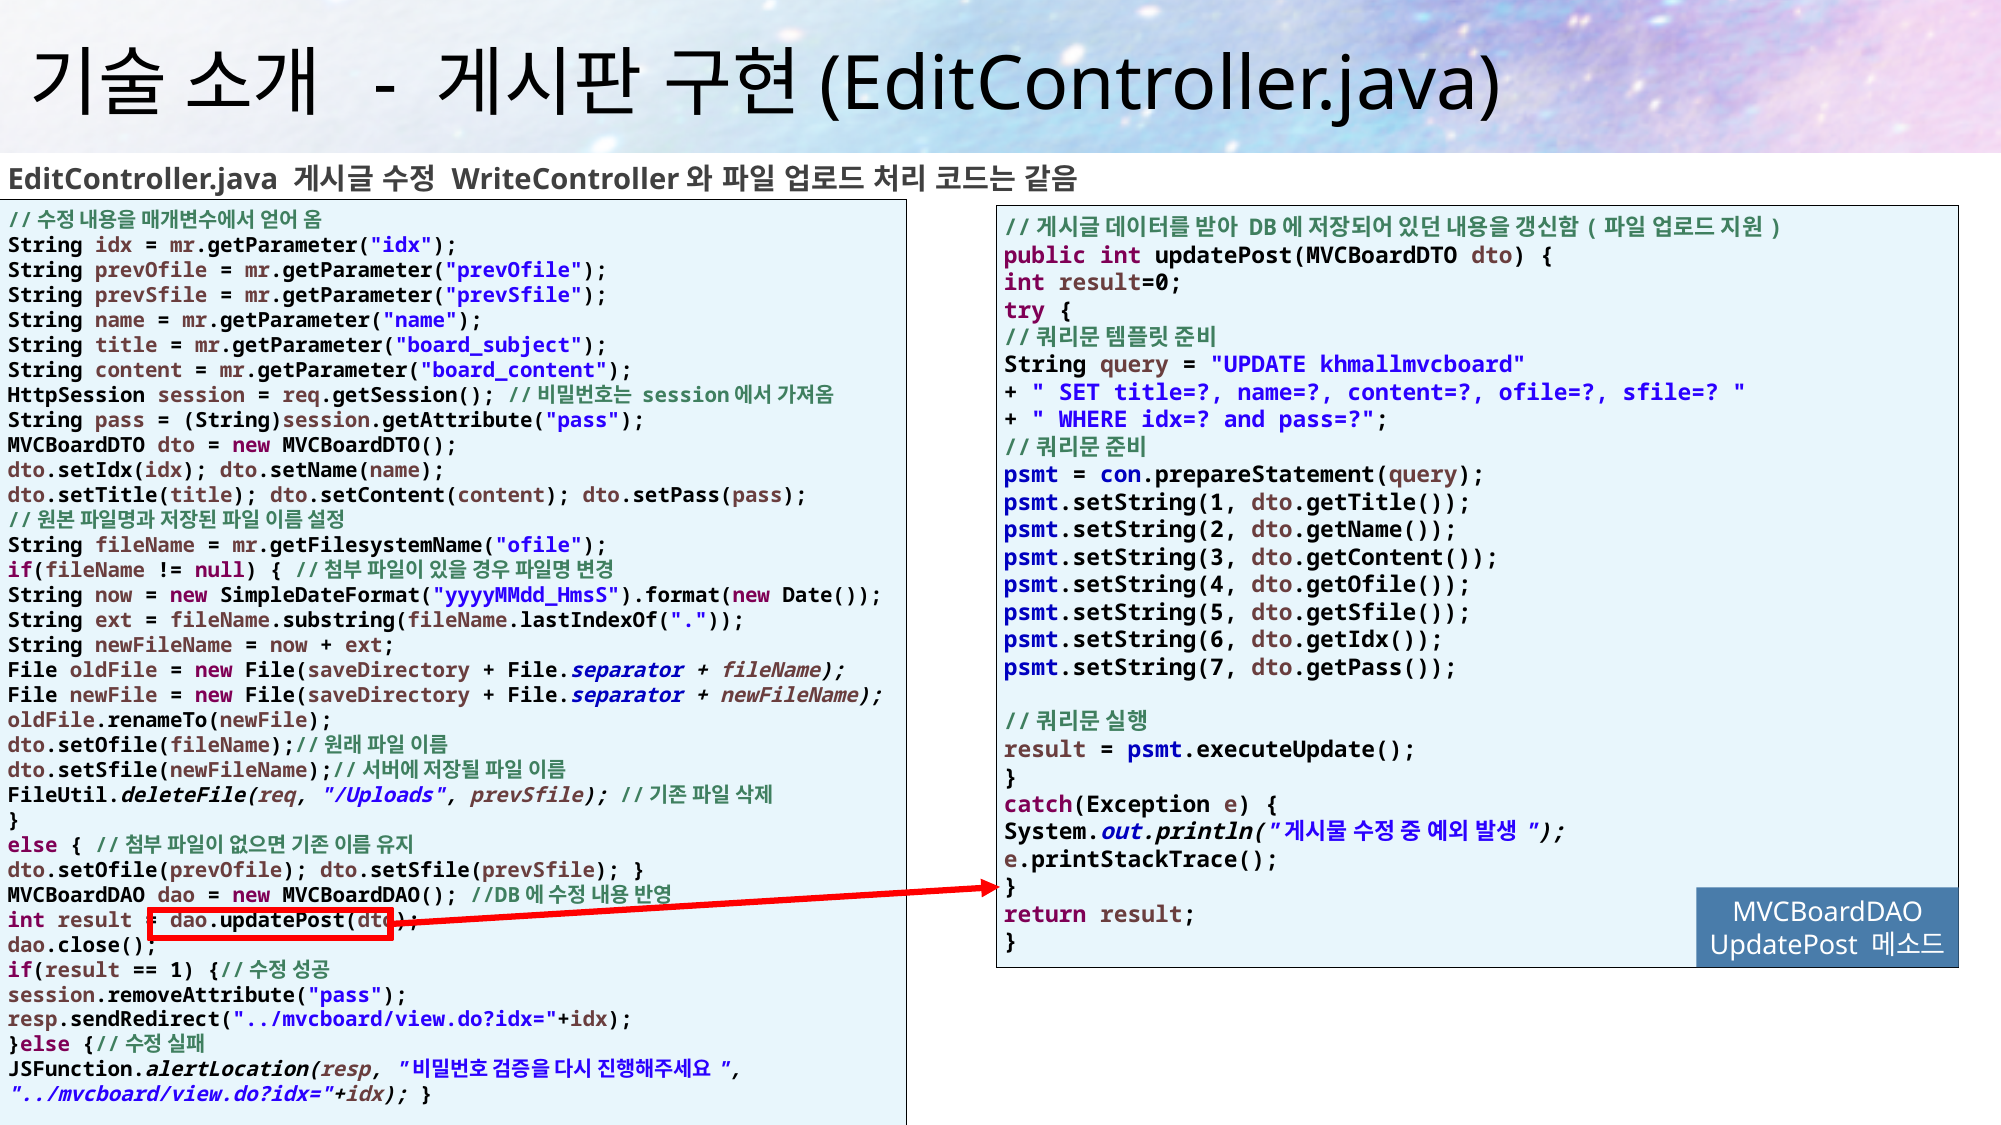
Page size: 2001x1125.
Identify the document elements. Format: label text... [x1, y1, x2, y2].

text_box EditController.java 게시글 수정 WriteController와 파일 업로드 처리 코드는 같음 [0, 157, 1979, 394]
text_box MVCBoardDAO UpdatePost 메소드 [1696, 887, 1959, 968]
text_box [392, 886, 1001, 925]
text_box //게시글 데이터를 받아 DB에 저장되어 있던 내용을 갱신함(파일 업로드 지원) public int updatePost(MVCBoardDTO dto) { int result=0; try { //쿼리문 템플릿 준비 String query = "UPDATE khmallmvcboard" + " SET title=?, name=?, content=?, ofile=?, sfile=? " + " WHERE idx=? and pass=?"; //쿼리문 준비 psmt = con.prepareStatement(query); psmt.setString(1, dto.getTitle()); psmt.setString(2, dto.getName()); psmt.setString(3, dto.getContent()); psmt.setString(4, dto.getOfile()); psmt.setString(5, dto.getSfile()); psmt.setString(6, dto.getIdx()); psmt.setString(7, dto.getPass()); //쿼리문 실행 result = psmt.executeUpdate(); } catch(Exception e) { System.out.println("게시물 수정 중 예외 발생"); e.printStackTrace(); } return result; } [996, 205, 1959, 968]
text_box //수정 내용을 매개변수에서 얻어 옴 String idx = mr.getParameter("idx"); String prevOfile = mr.getParameter("prevOfile"); String prevSfile = mr.getParameter("prevSfile"); String name = mr.getParameter("name"); String title = mr.getParameter("board_subject"); String content = mr.getParameter("board_content"); HttpSession session = req.getSession(); //비밀번호는 session에서 가져옴 String pass = (String)session.getAttribute("pass"); MVCBoardDTO dto = new MVCBoardDTO(); dto.setIdx(idx); dto.setName(name); dto.setTitle(title); dto.setContent(content); dto.setPass(pass); //원본 파일명과 저장된 파일 이름 설정 String fileName = mr.getFilesystemName("ofile"); if(fileName != null) { //첨부 파일이 있을 경우 파일명 변경 String now = new SimpleDateFormat("yyyyMMdd_HmsS").format(new Date()); String ext = fileName.substring(fileName.lastIndexOf(".")); String newFileName = now + ext; File oldFile = new File(saveDirectory + File.separator + fileName); File newFile = new File(saveDirectory + File.separator + newFileName); oldFile.renameTo(newFile); dto.setOfile(fileName);//원래 파일 이름 dto.setSfile(newFileName);//서버에 저장될 파일 이름 FileUtil.deleteFile(req, "/Uploads", prevSfile); //기존 파일 삭제 } else { //첨부 파일이 없으면 기존 이름 유지 dto.setOfile(prevOfile); dto.setSfile(prevSfile); } MVCBoardDAO dao = new MVCBoardDAO(); //DB에 수정 내용 반영 int result = dao.updatePost(dto); dao.close(); if(result == 1) {//수정 성공 session.removeAttribute("pass"); resp.sendRedirect("../mvcboard/view.do?idx="+idx); }else {//수정 실패 JSFunction.alertLocation(resp, "비밀번호 검증을 다시 진행해주세요", "../mvcboard/view.do?idx="+idx); } [0, 199, 907, 1125]
text_box [148, 907, 393, 940]
picture [0, 0, 2001, 154]
